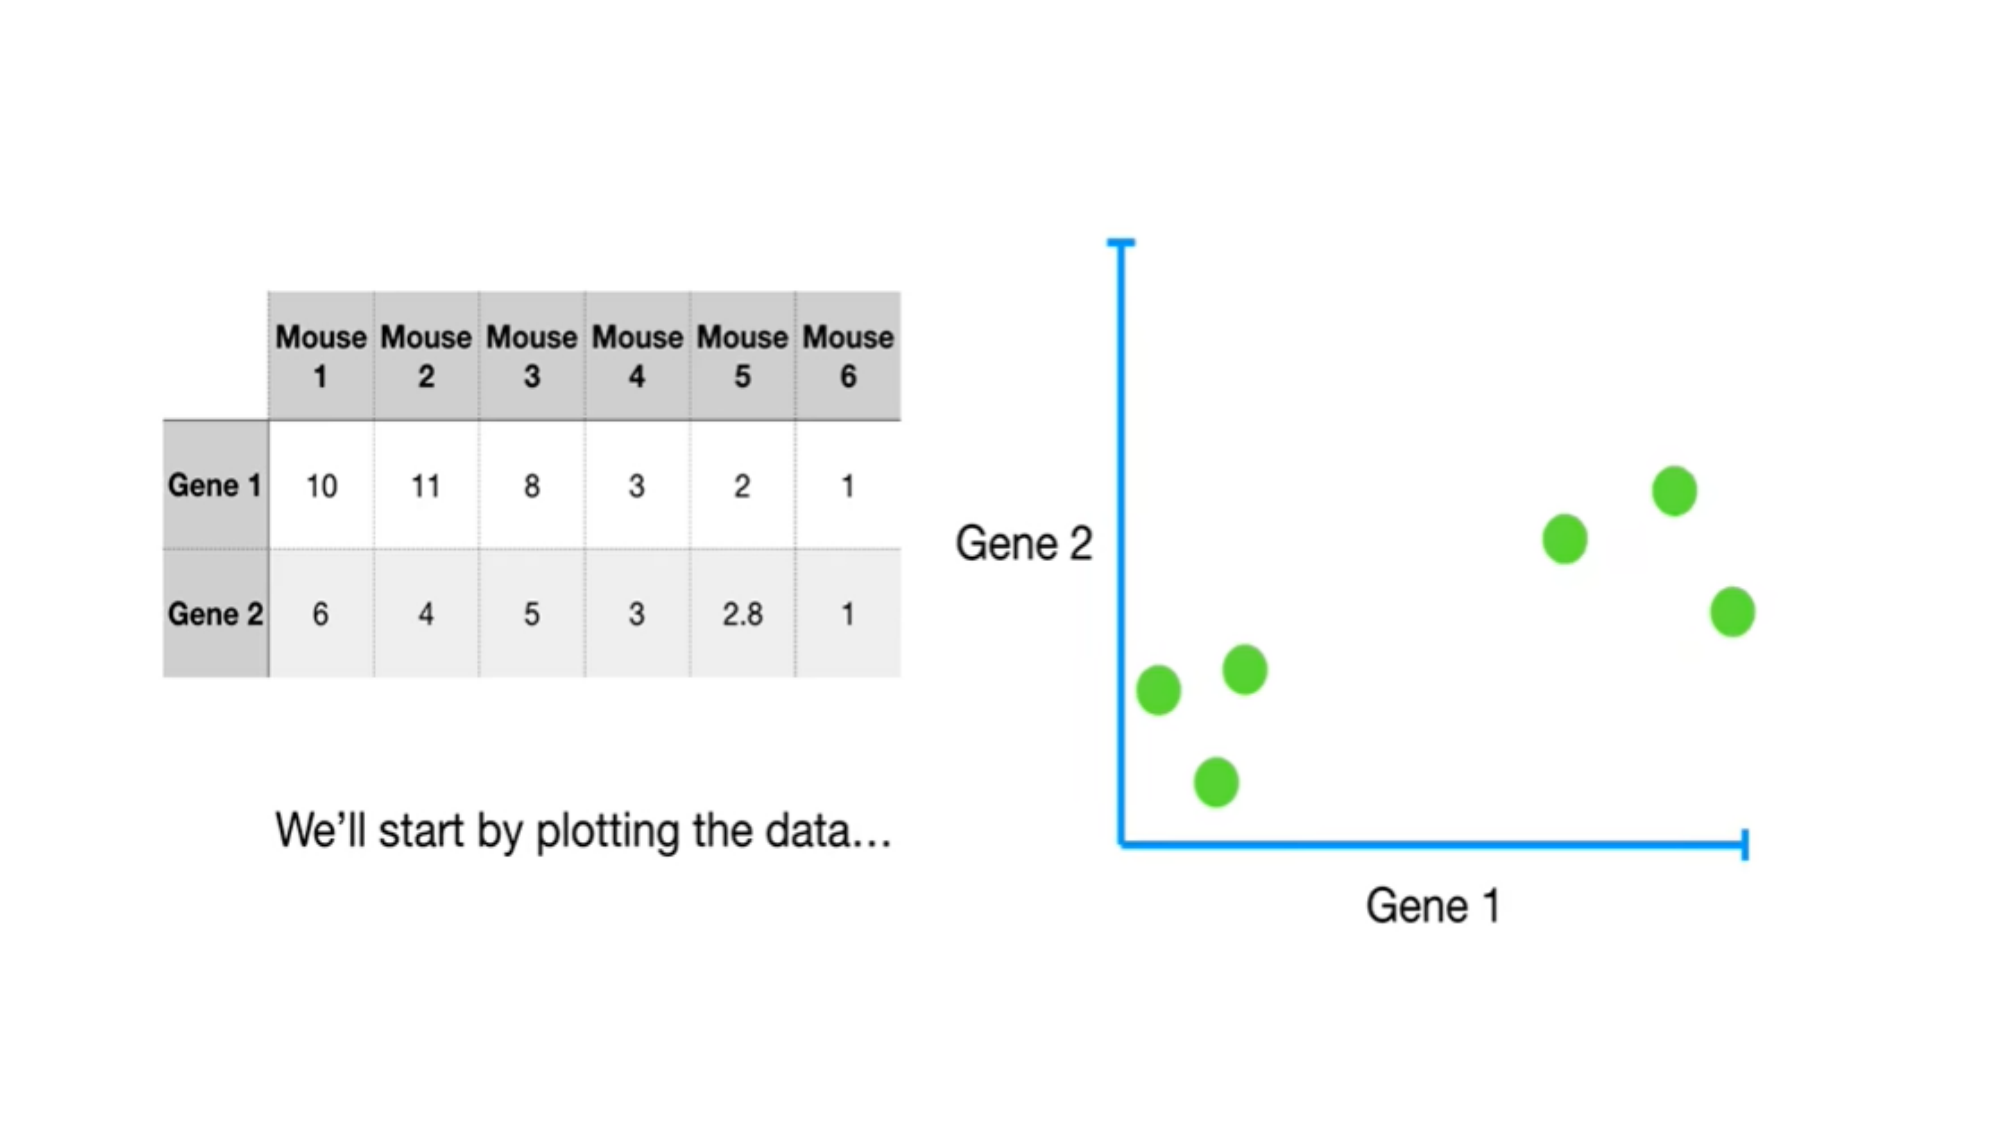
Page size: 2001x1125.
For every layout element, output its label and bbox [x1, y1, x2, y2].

list [143, 130, 1794, 990]
